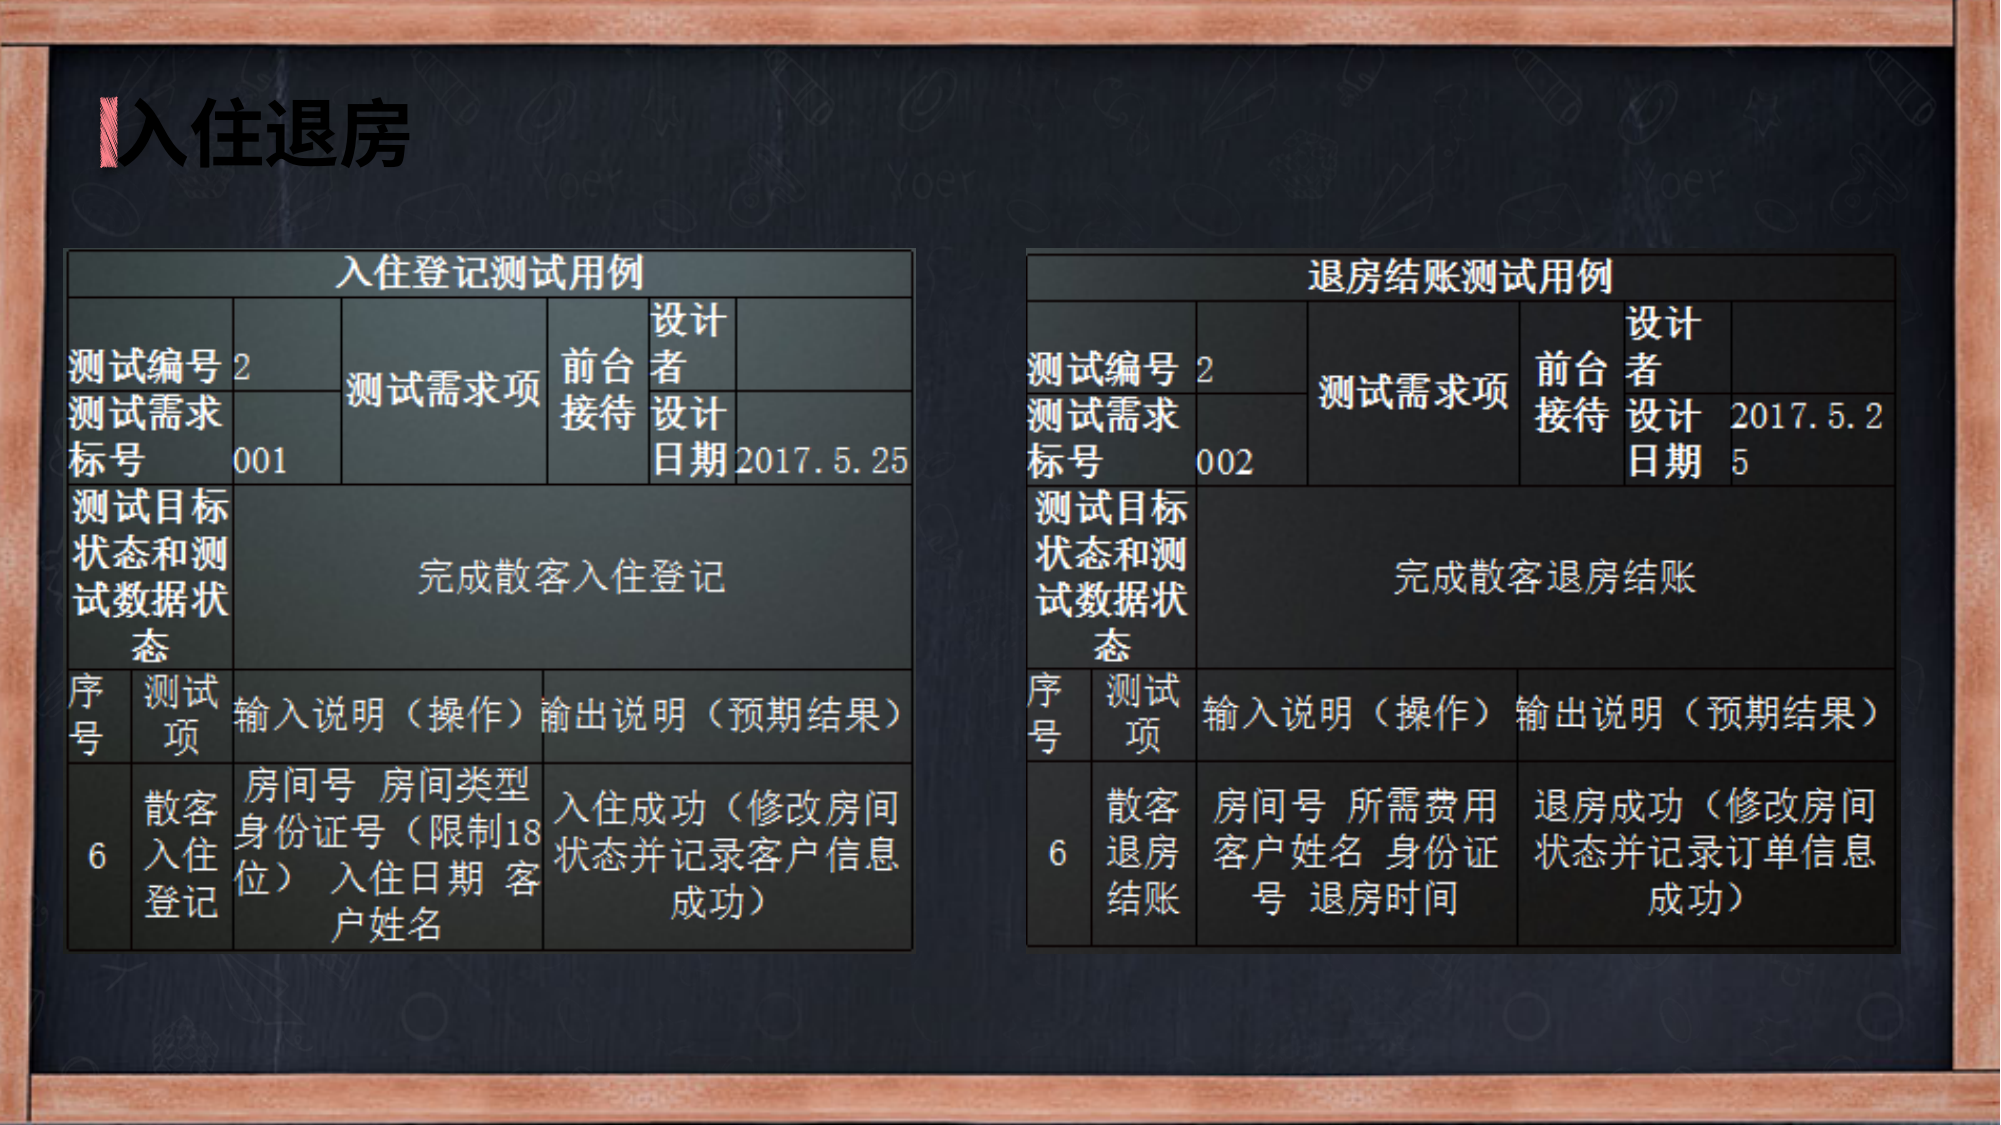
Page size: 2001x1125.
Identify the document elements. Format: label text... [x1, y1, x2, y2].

picture [0, 0, 2000, 1125]
text_box 入住退房 [100, 79, 430, 185]
text_box [99, 96, 119, 169]
